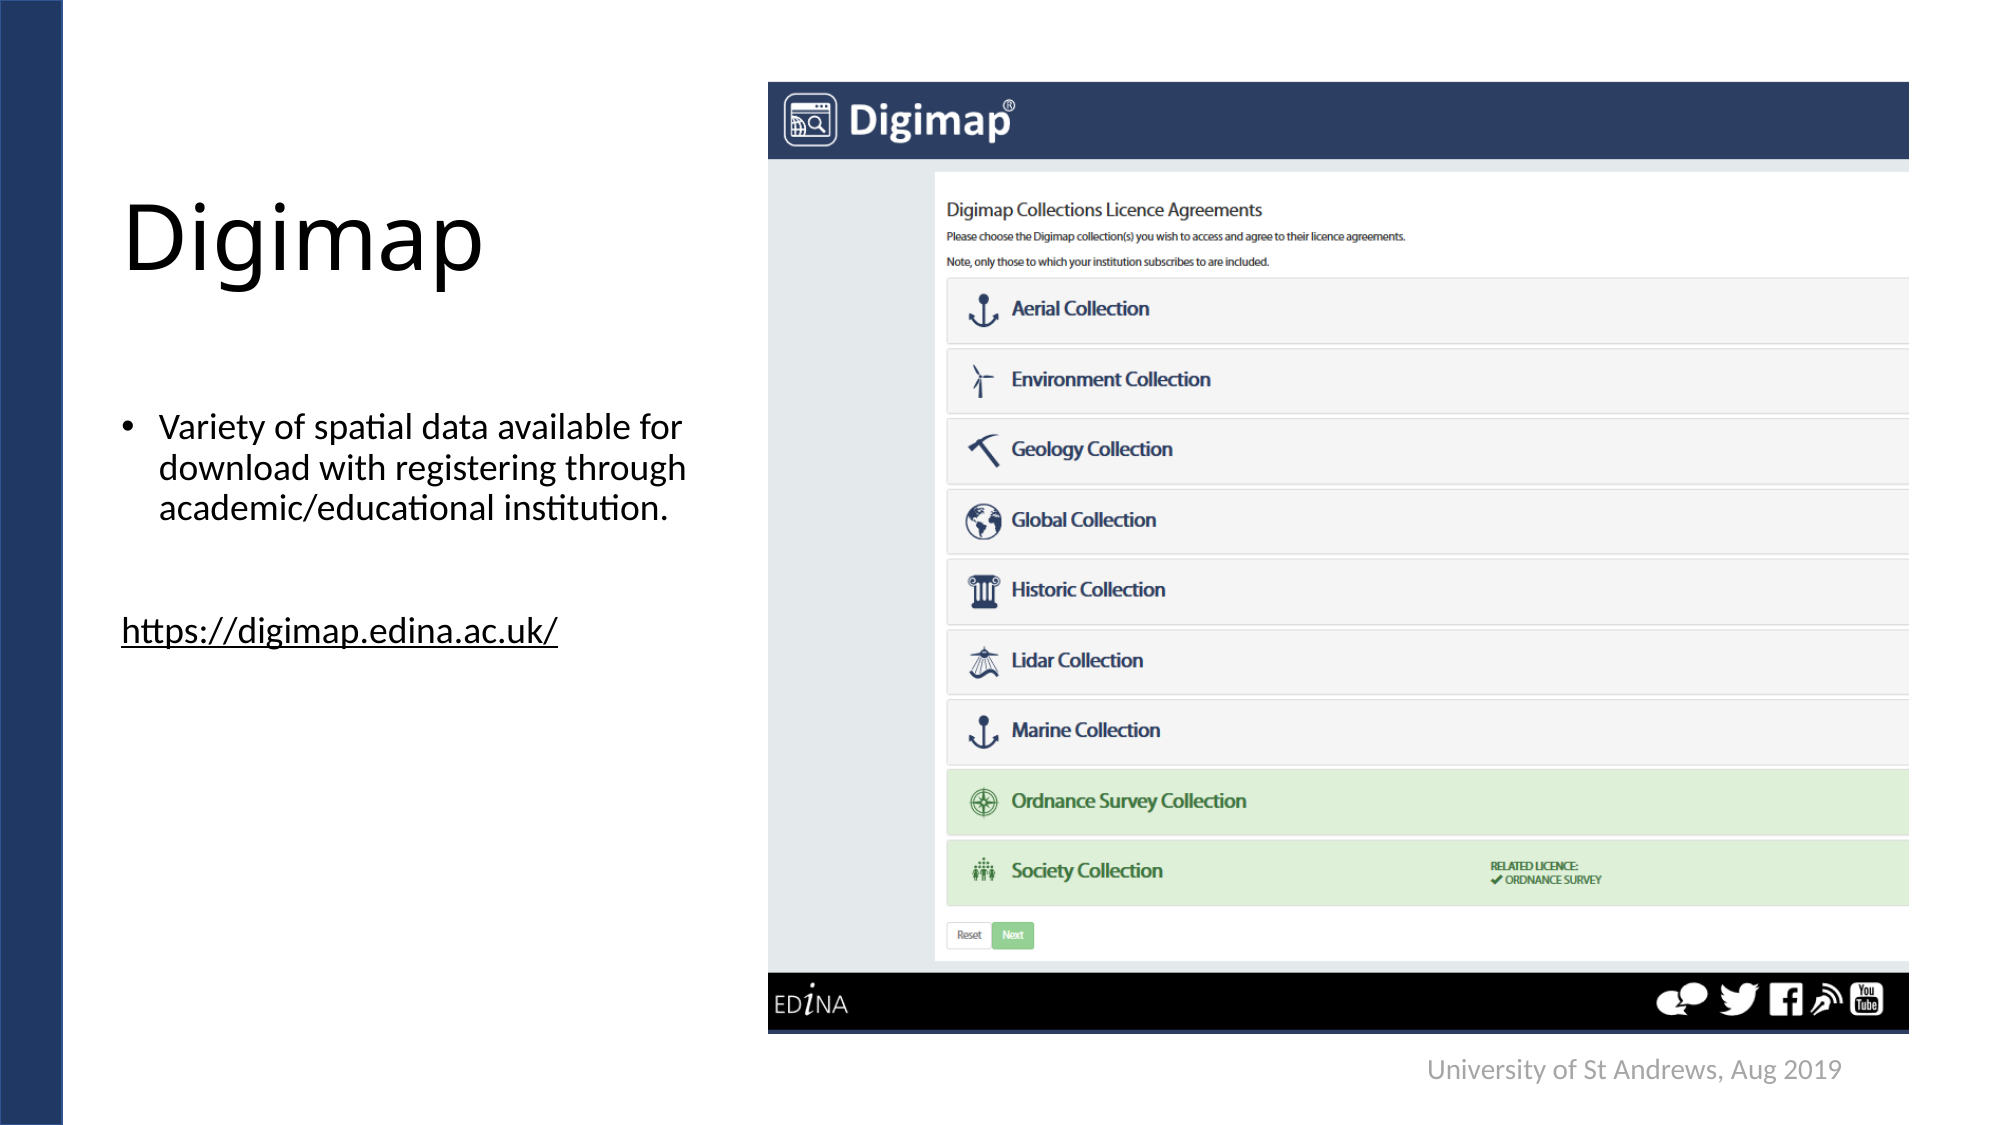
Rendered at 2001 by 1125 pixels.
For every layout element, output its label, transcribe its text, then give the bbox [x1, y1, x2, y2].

list Variety of spatial data available for download with registering through academic/educational institution. https://digimap.edina.ac.uk/ [106, 399, 706, 1021]
picture [768, 81, 1909, 1034]
title Digimap [106, 103, 706, 379]
